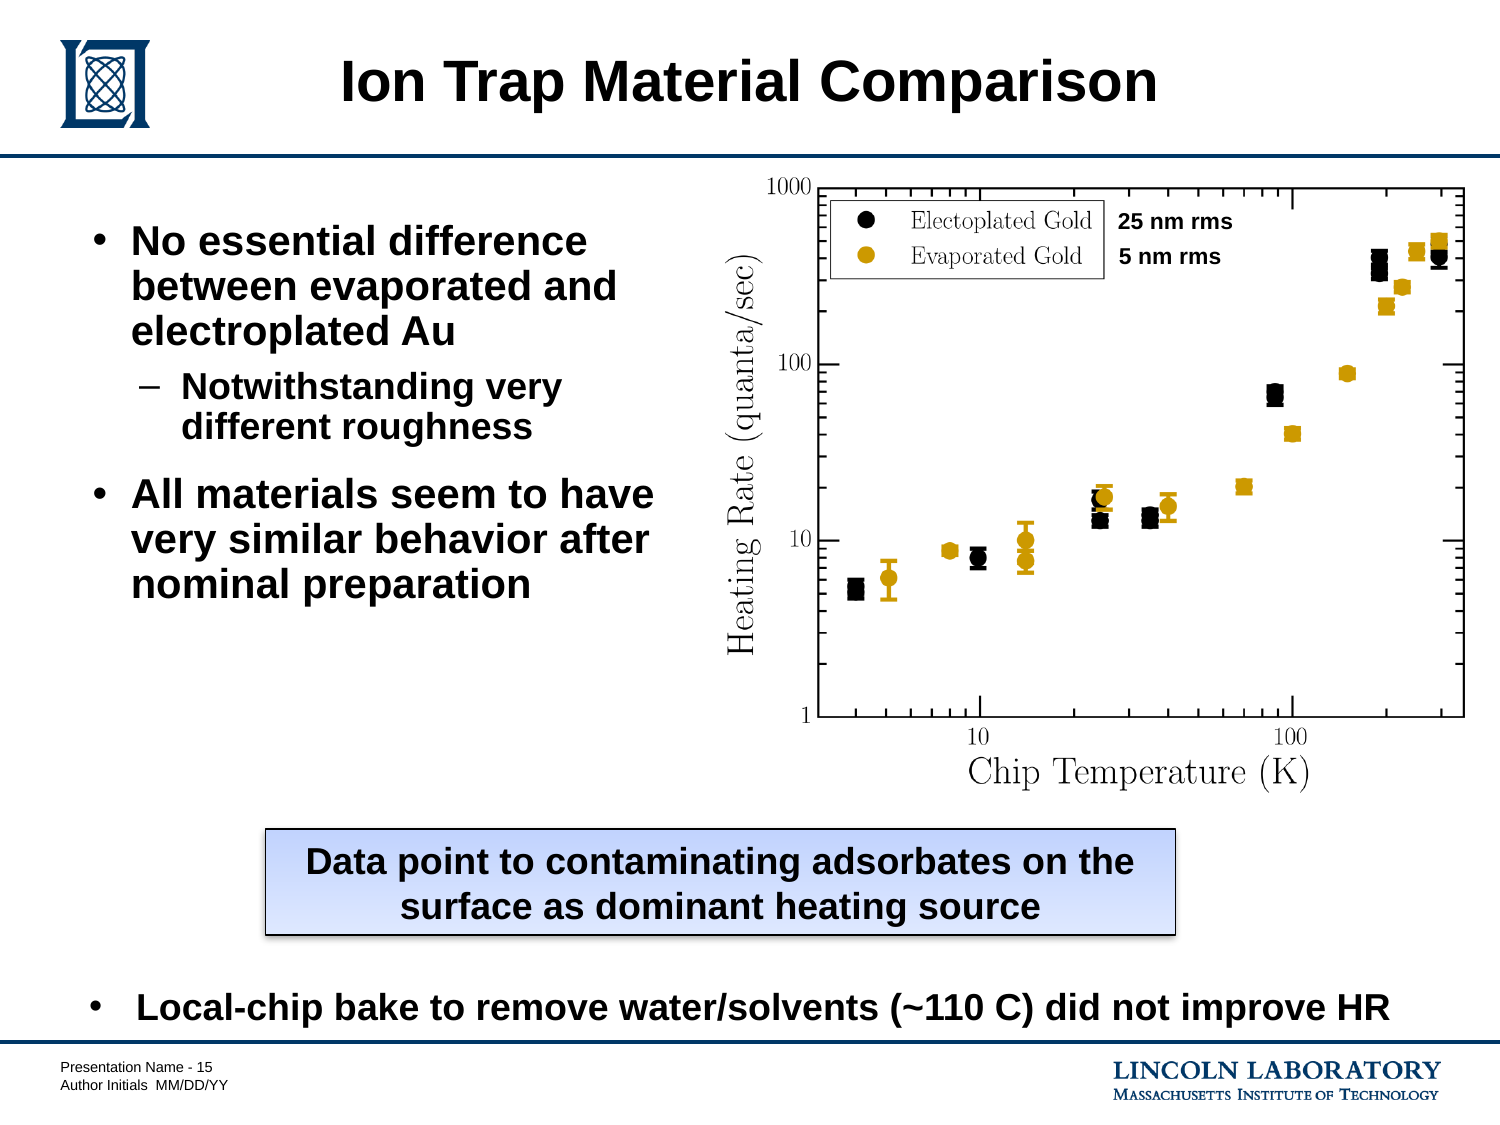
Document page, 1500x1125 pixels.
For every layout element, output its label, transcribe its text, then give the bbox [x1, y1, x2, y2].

list No essential difference between evaporated and electroplated Au Notwithstanding very different roughness All materials seem to have very similar behavior after nominal preparation [77, 212, 711, 790]
text_box Data point to contaminating adsorbates on the surface as dominant heating source [265, 828, 1176, 936]
text_box Local-chip bake to remove water/solvents (~110 C) did not improve HR [74, 975, 1467, 1036]
title Ion Trap Material Comparison [154, 16, 1346, 151]
picture [60, 40, 150, 128]
picture [717, 169, 1471, 800]
picture [1111, 1061, 1441, 1100]
